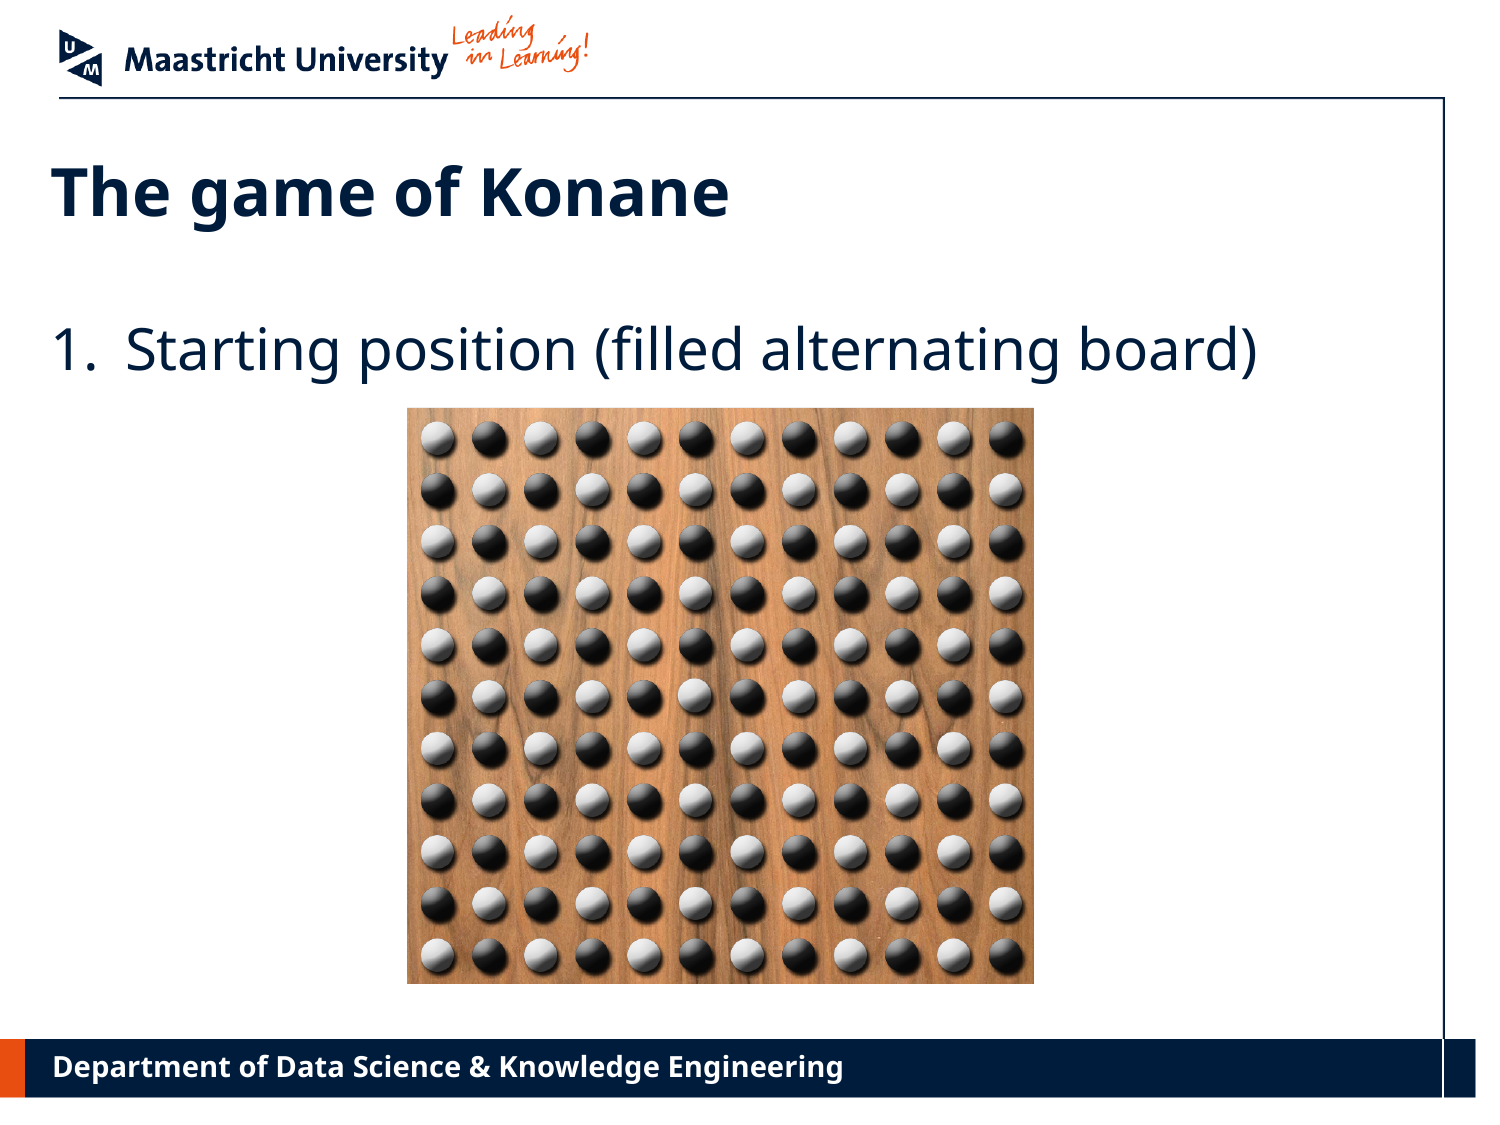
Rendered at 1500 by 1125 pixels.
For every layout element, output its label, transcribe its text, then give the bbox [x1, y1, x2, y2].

picture [0, 0, 1500, 1125]
title The game of Konane [50, 149, 1438, 275]
list Starting position (filled alternating board) [50, 312, 1438, 988]
